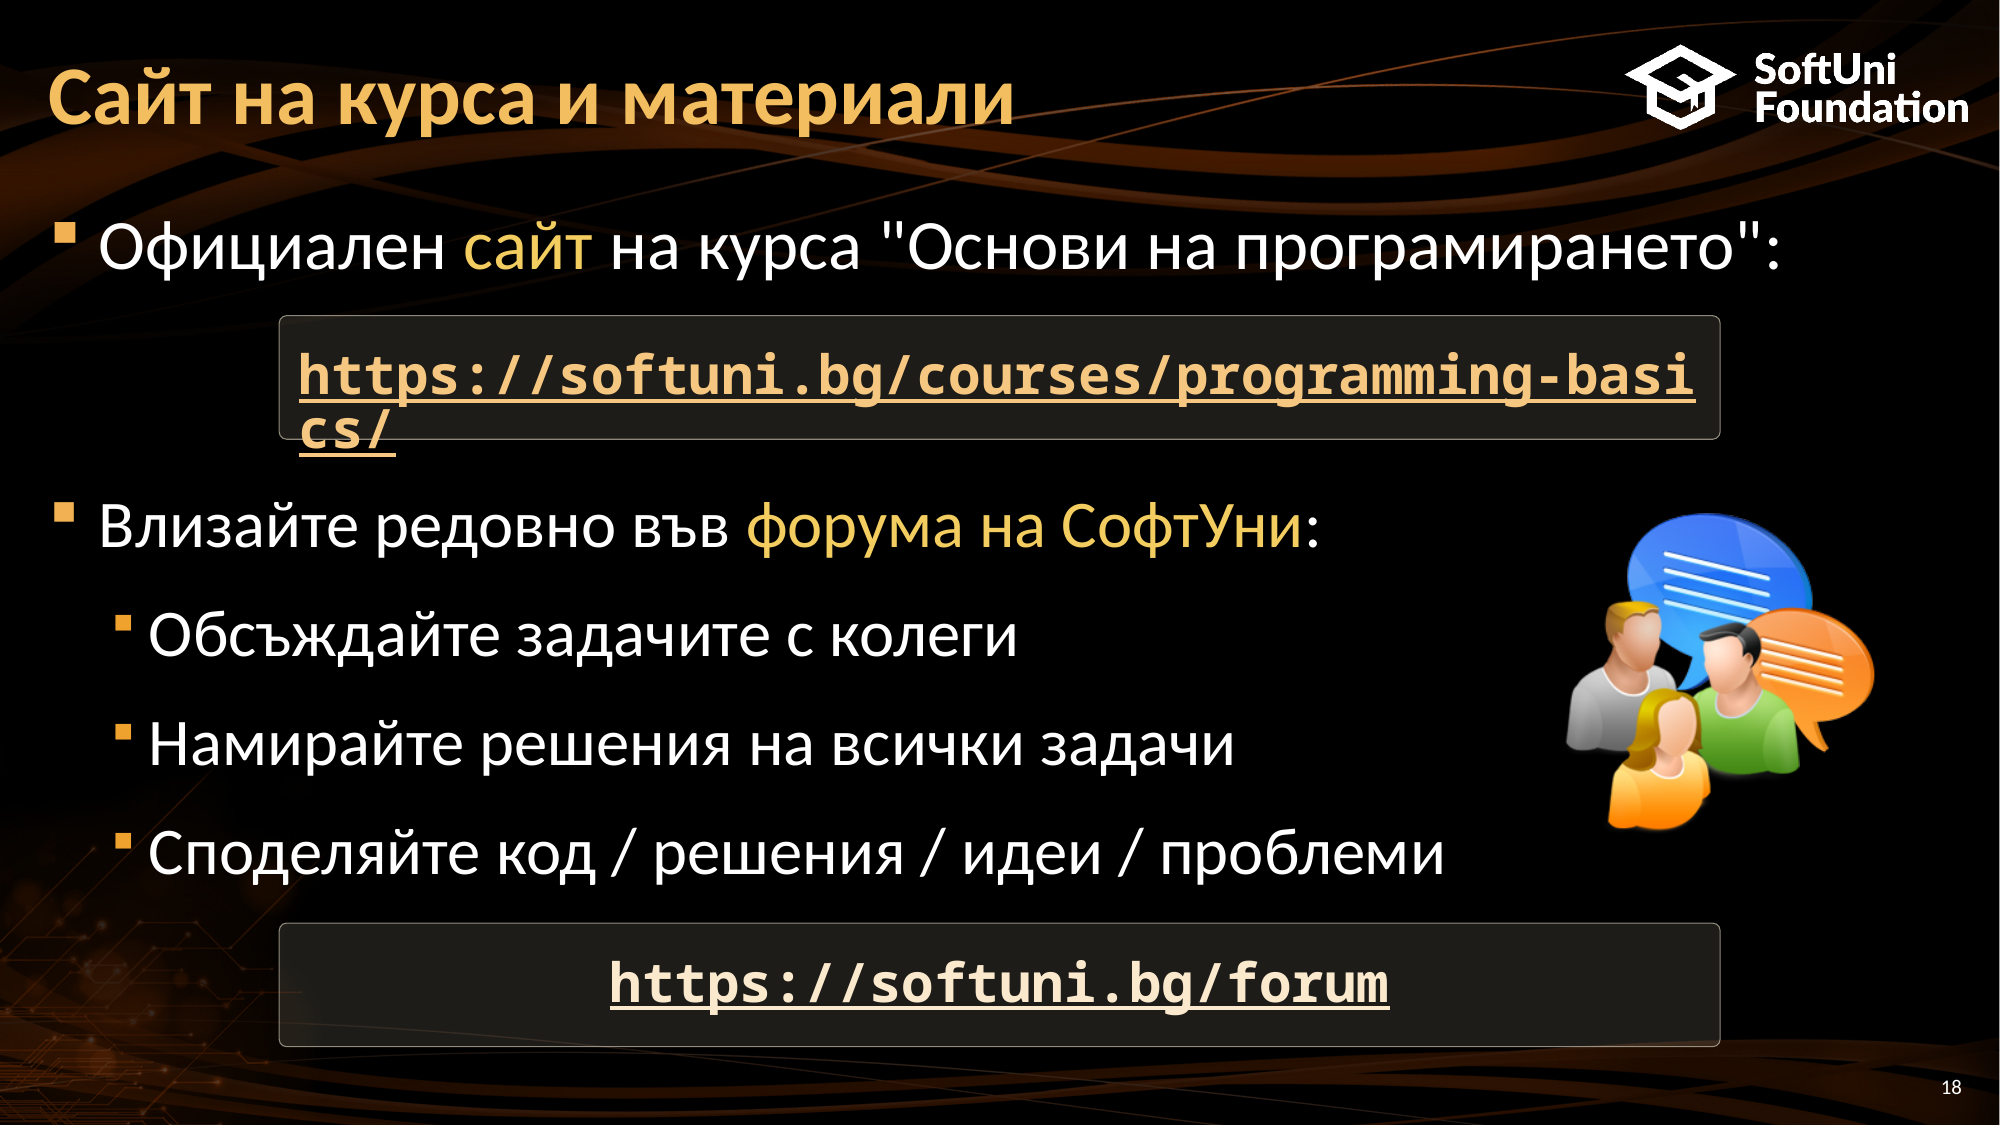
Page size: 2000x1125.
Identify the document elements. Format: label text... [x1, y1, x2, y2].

title Сайт на курса и материали [30, 6, 1602, 189]
list Официален сайт на курса "Основи на програмирането": Влизайте редовно във форума на СофтУни: Обсъждайте задачите с колеги Намирайте решения на всички задачи Споделяйте код / решения / идеи / проблеми [31, 188, 1968, 1103]
picture [0, 0, 2000, 1125]
text_box https://softuni.bg/forum [279, 923, 1721, 1047]
text_box https://softuni.bg/courses/programming-basics/ [279, 315, 1721, 440]
